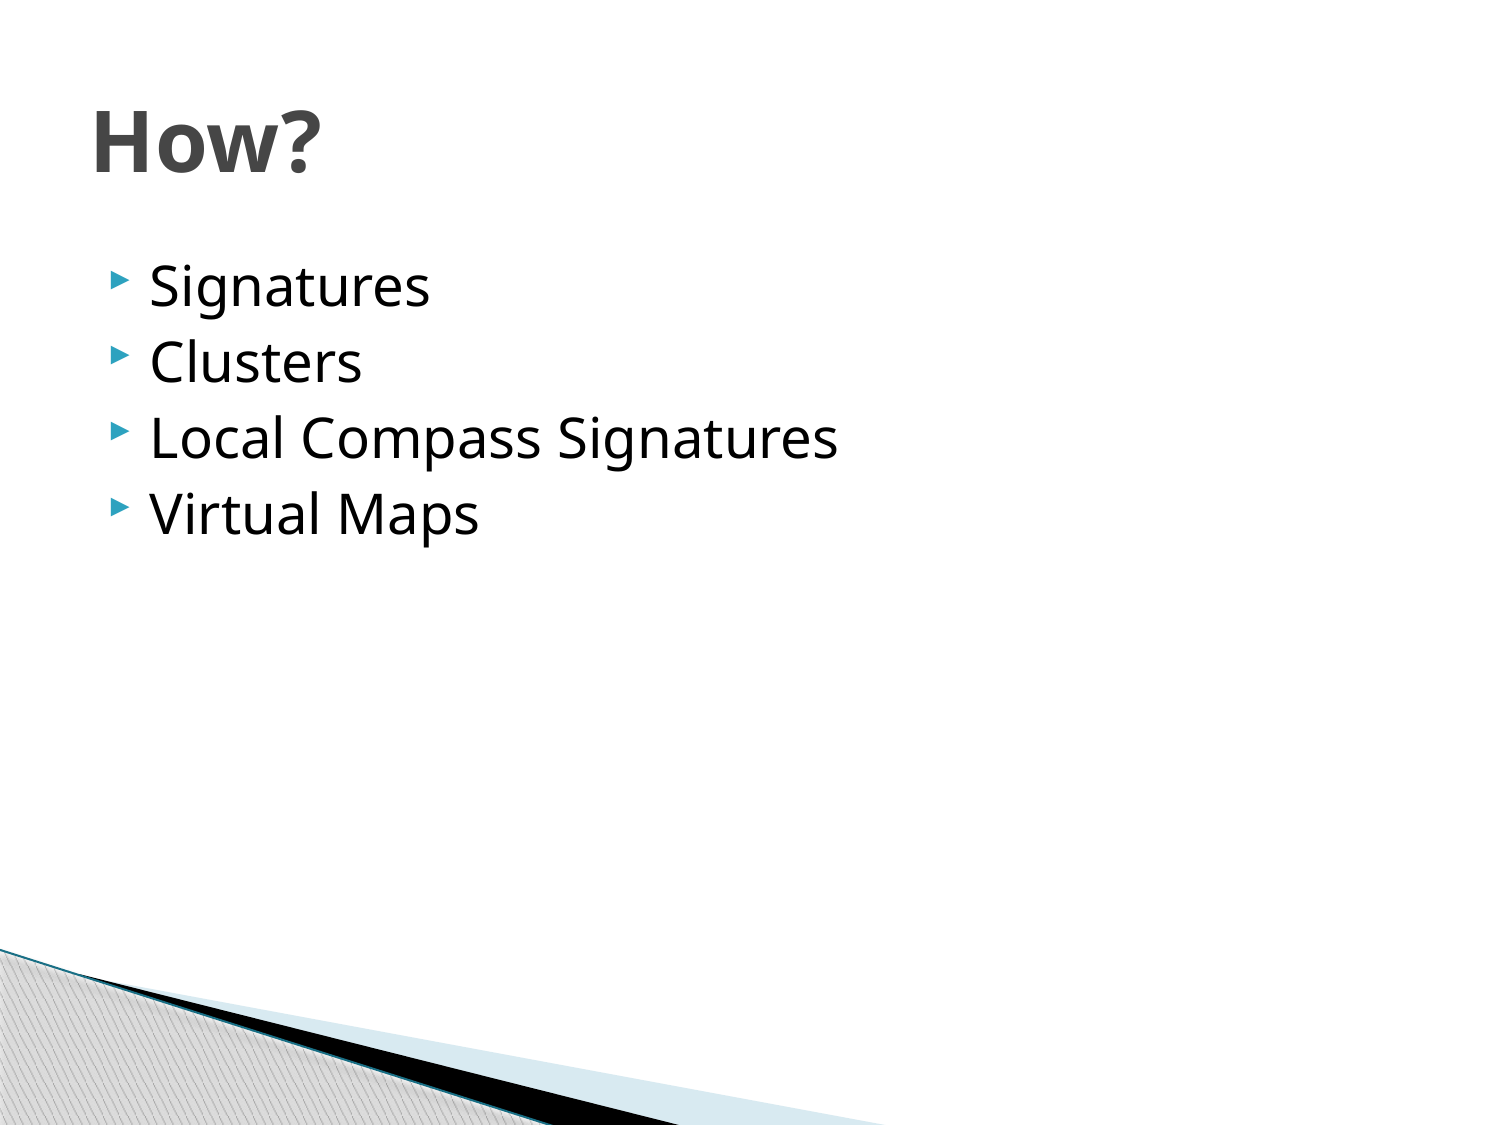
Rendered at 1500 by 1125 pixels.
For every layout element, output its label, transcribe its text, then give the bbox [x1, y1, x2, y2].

title How? [75, 45, 1425, 233]
list Signatures Clusters Local Compass Signatures Virtual Maps [75, 243, 1425, 986]
